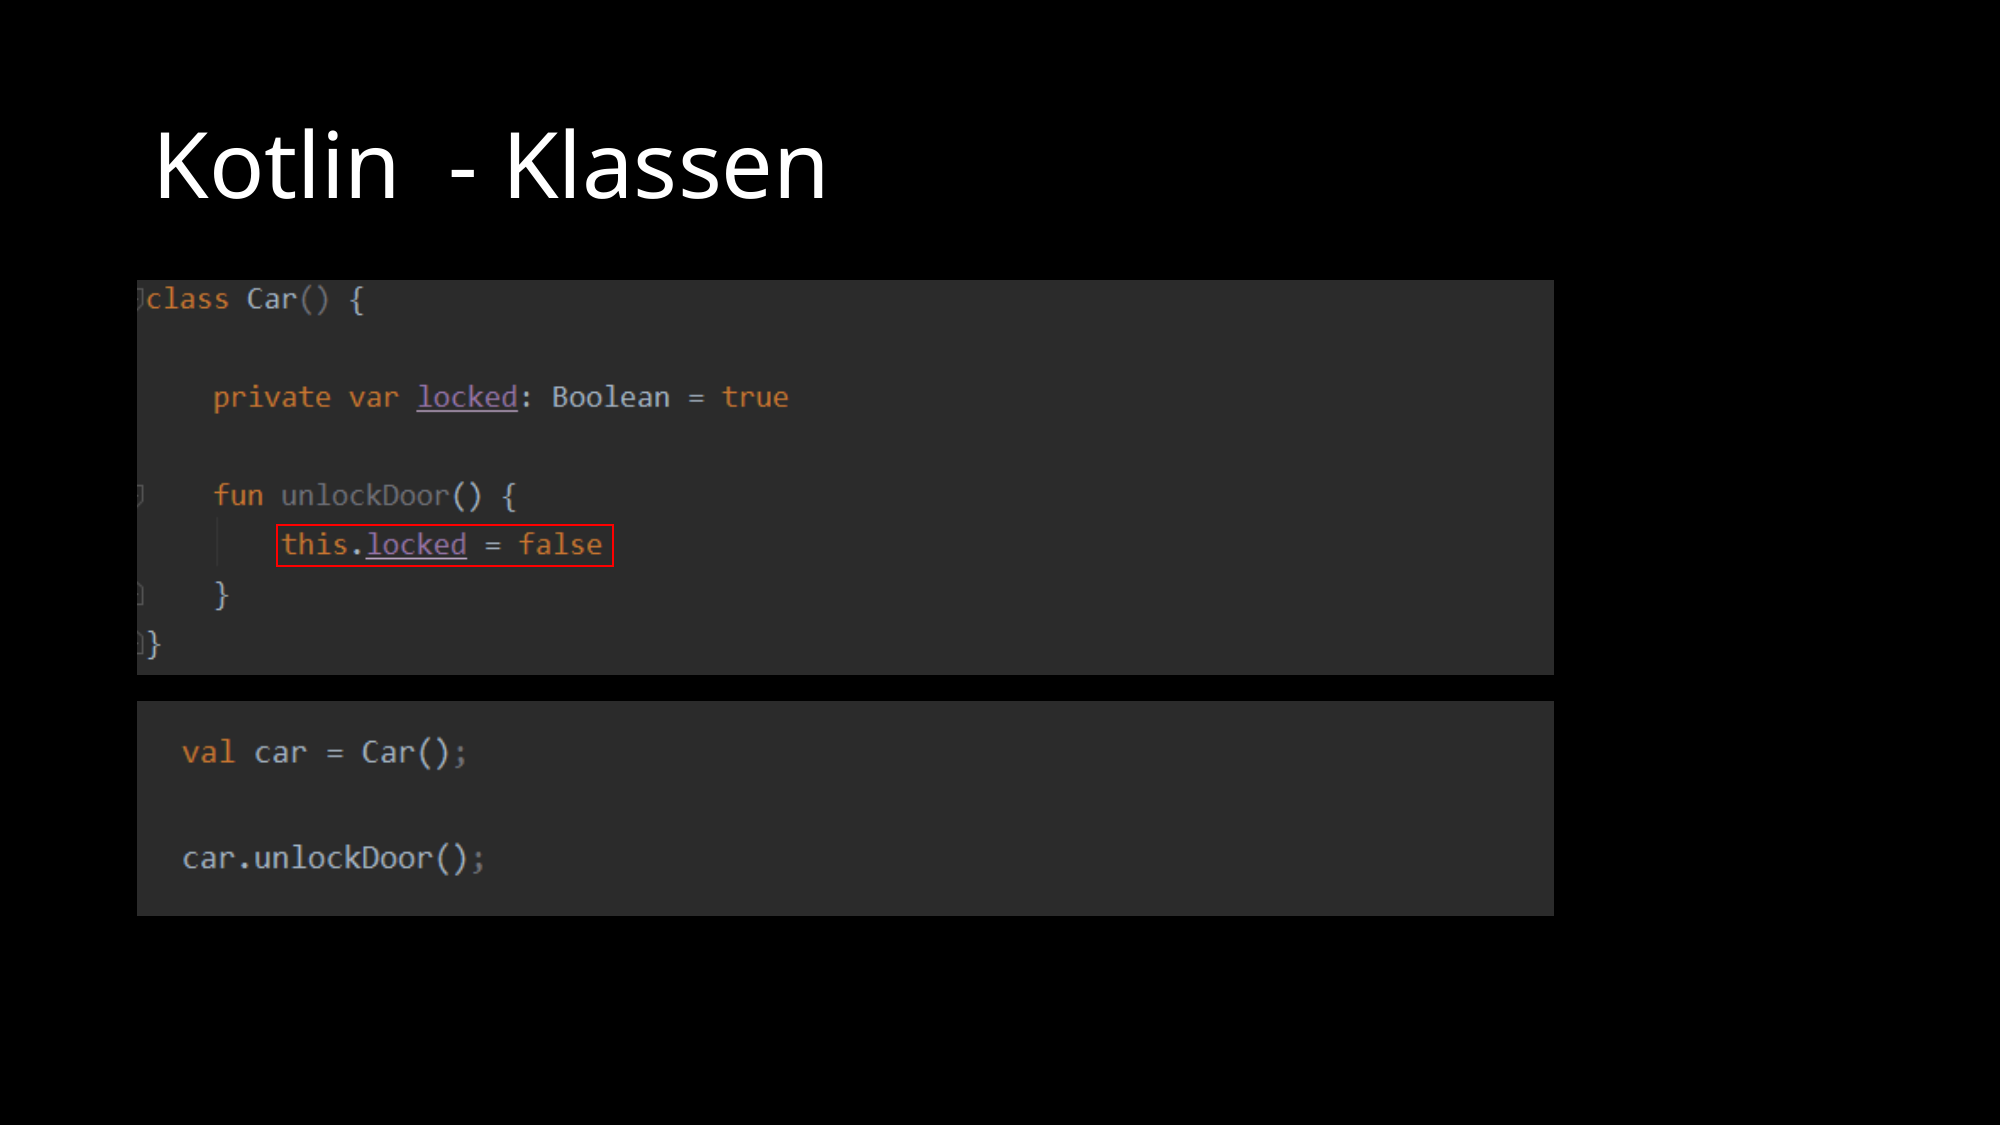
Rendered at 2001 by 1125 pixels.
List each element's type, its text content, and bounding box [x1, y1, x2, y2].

picture [137, 701, 1554, 916]
picture [137, 280, 1554, 675]
title Kotlin - Klassen [137, 59, 1863, 278]
